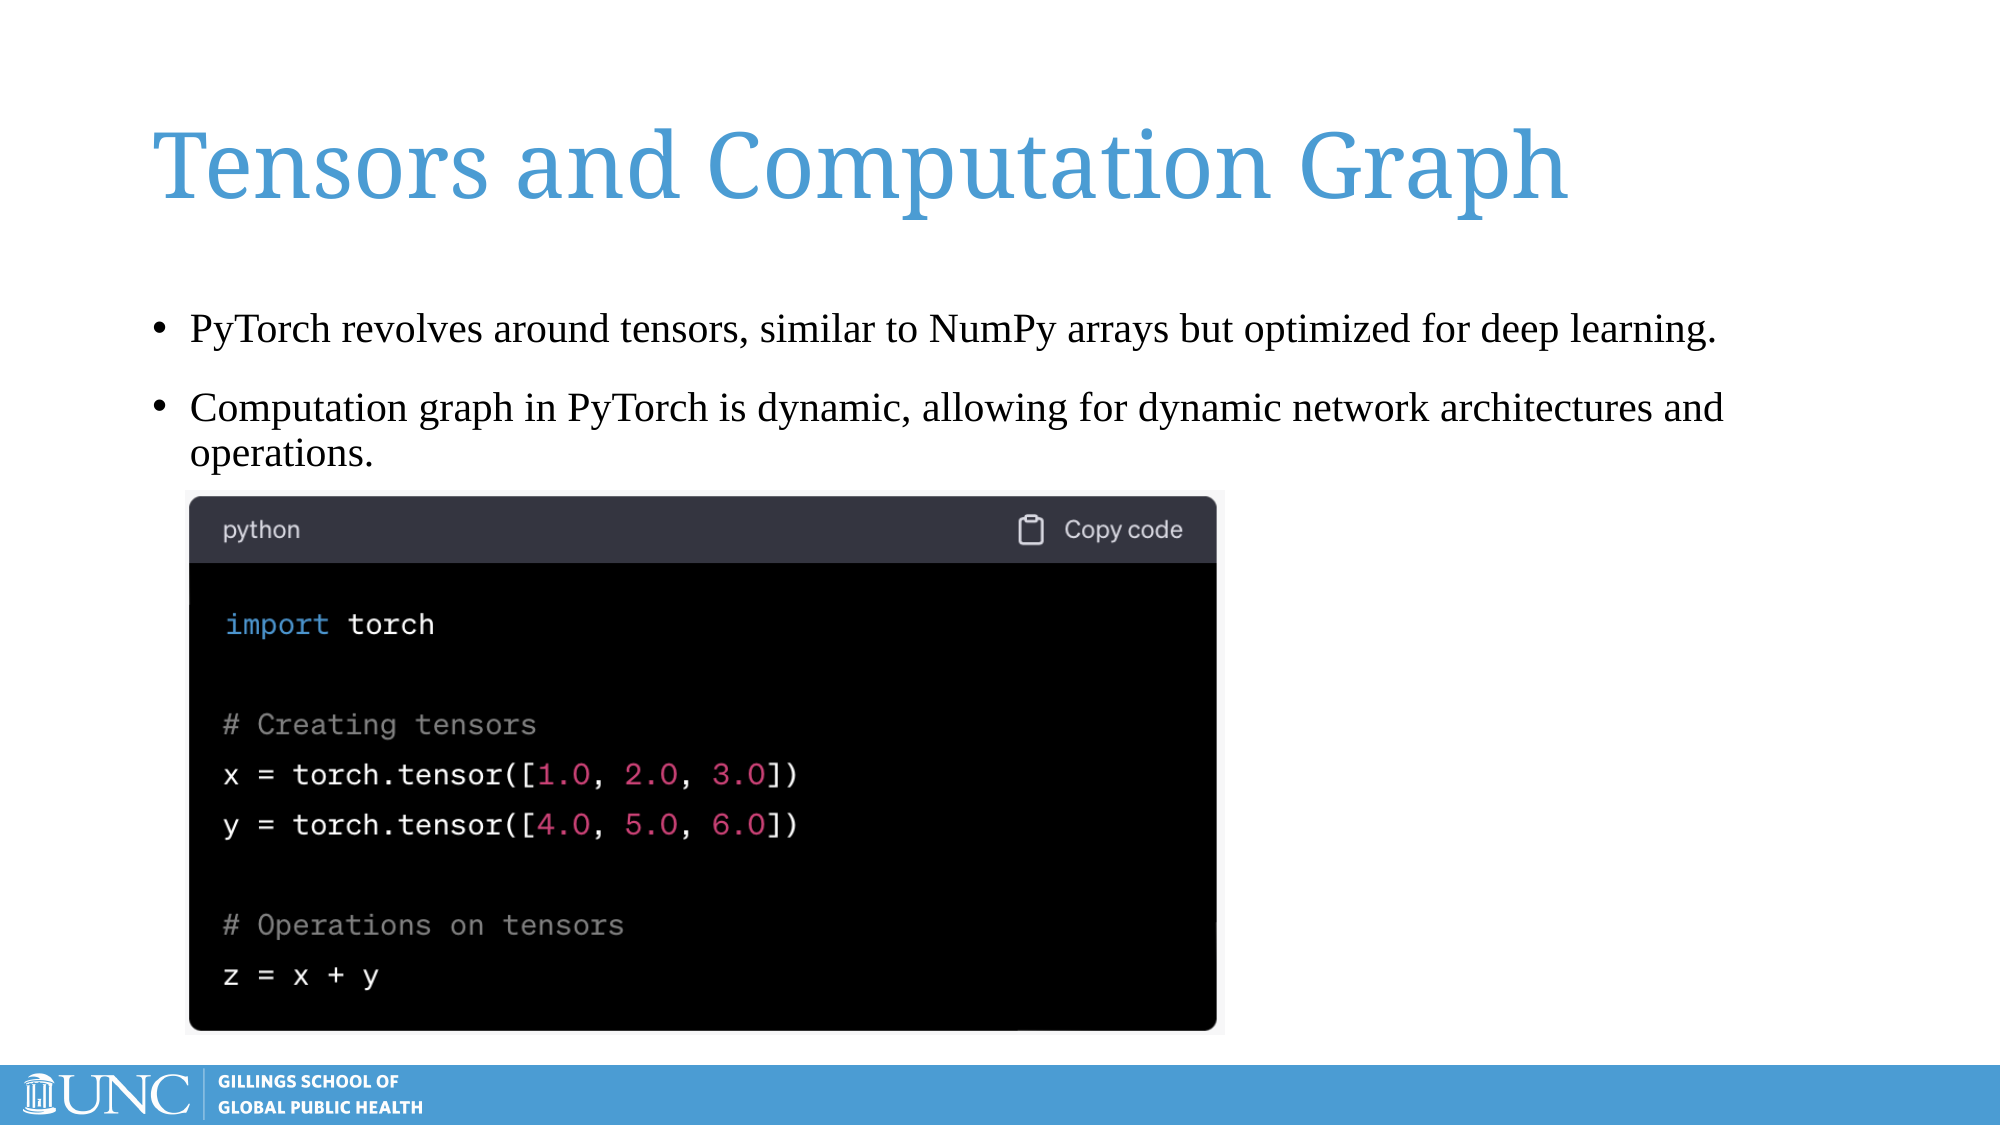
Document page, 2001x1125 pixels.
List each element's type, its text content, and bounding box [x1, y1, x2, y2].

picture [23, 1068, 422, 1120]
list PyTorch revolves around tensors, similar to NumPy arrays but optimized for deep learning. Computation graph in PyTorch is dynamic, allowing for dynamic network architectures and operations. [137, 299, 1863, 517]
title Tensors and Computation Graph [137, 59, 1863, 278]
picture [185, 490, 1225, 1035]
